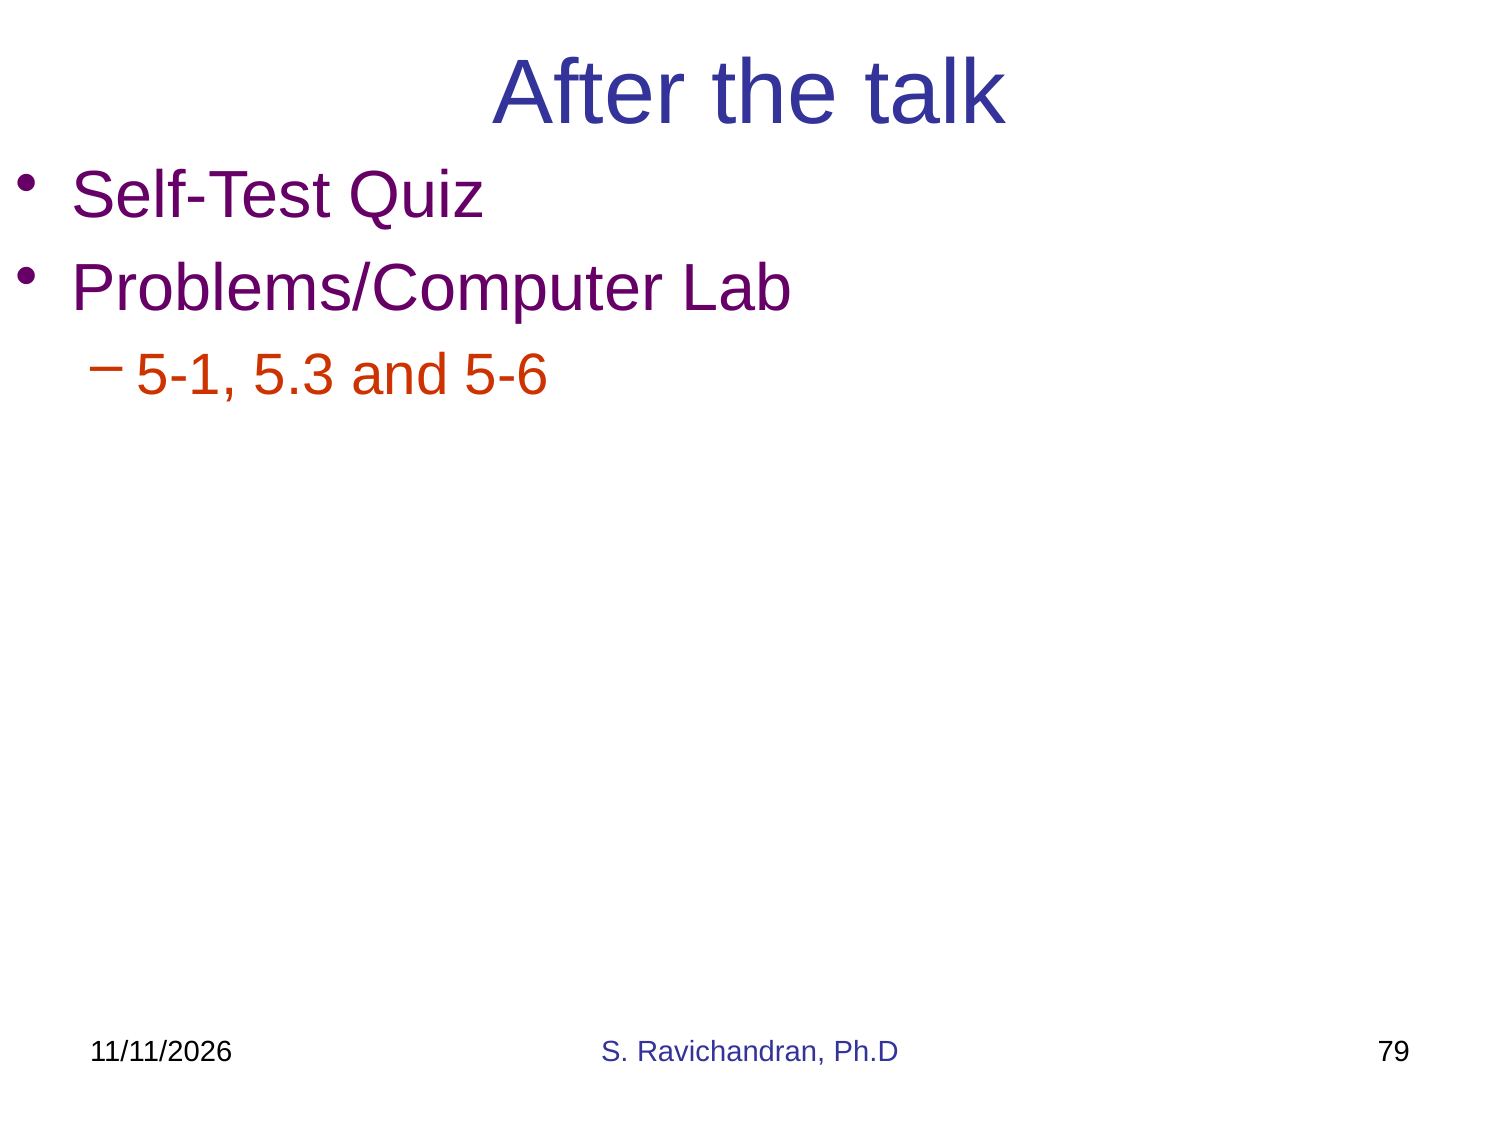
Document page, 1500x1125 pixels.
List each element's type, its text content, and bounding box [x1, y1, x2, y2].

footer S. Ravichandran, Ph.D [512, 1024, 988, 1103]
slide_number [75, 1024, 425, 1103]
list Self-Test Quiz Problems/Computer Lab 5-1, 5.3 and 5-6 [0, 143, 1500, 965]
slide_number 79 [1074, 1024, 1425, 1103]
title After the talk [75, 0, 1425, 143]
